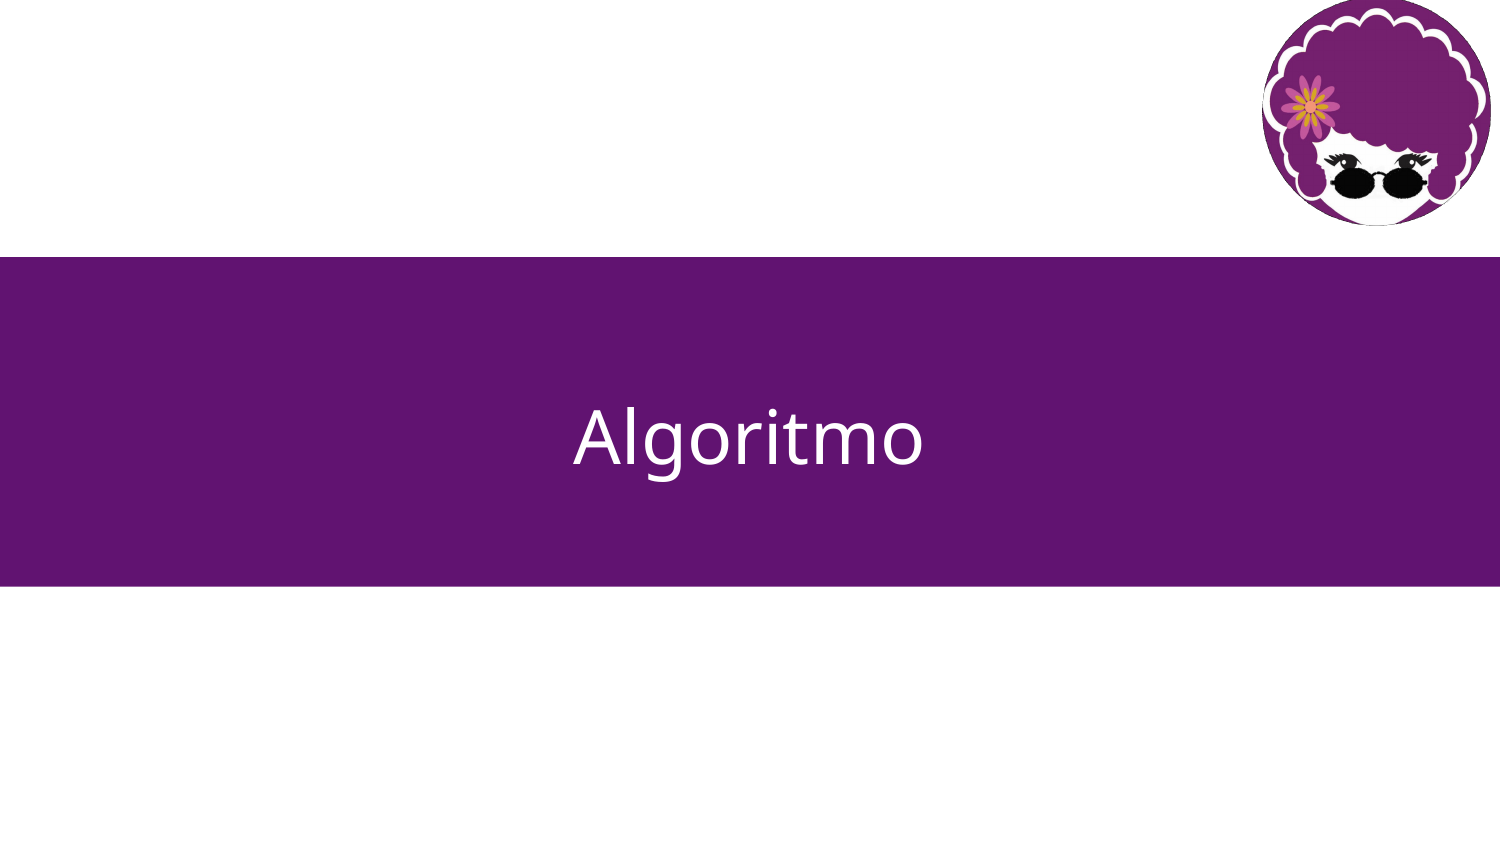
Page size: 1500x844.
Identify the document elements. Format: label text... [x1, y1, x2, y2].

title Algoritmo [70, 309, 1430, 559]
picture [1250, 0, 1500, 239]
